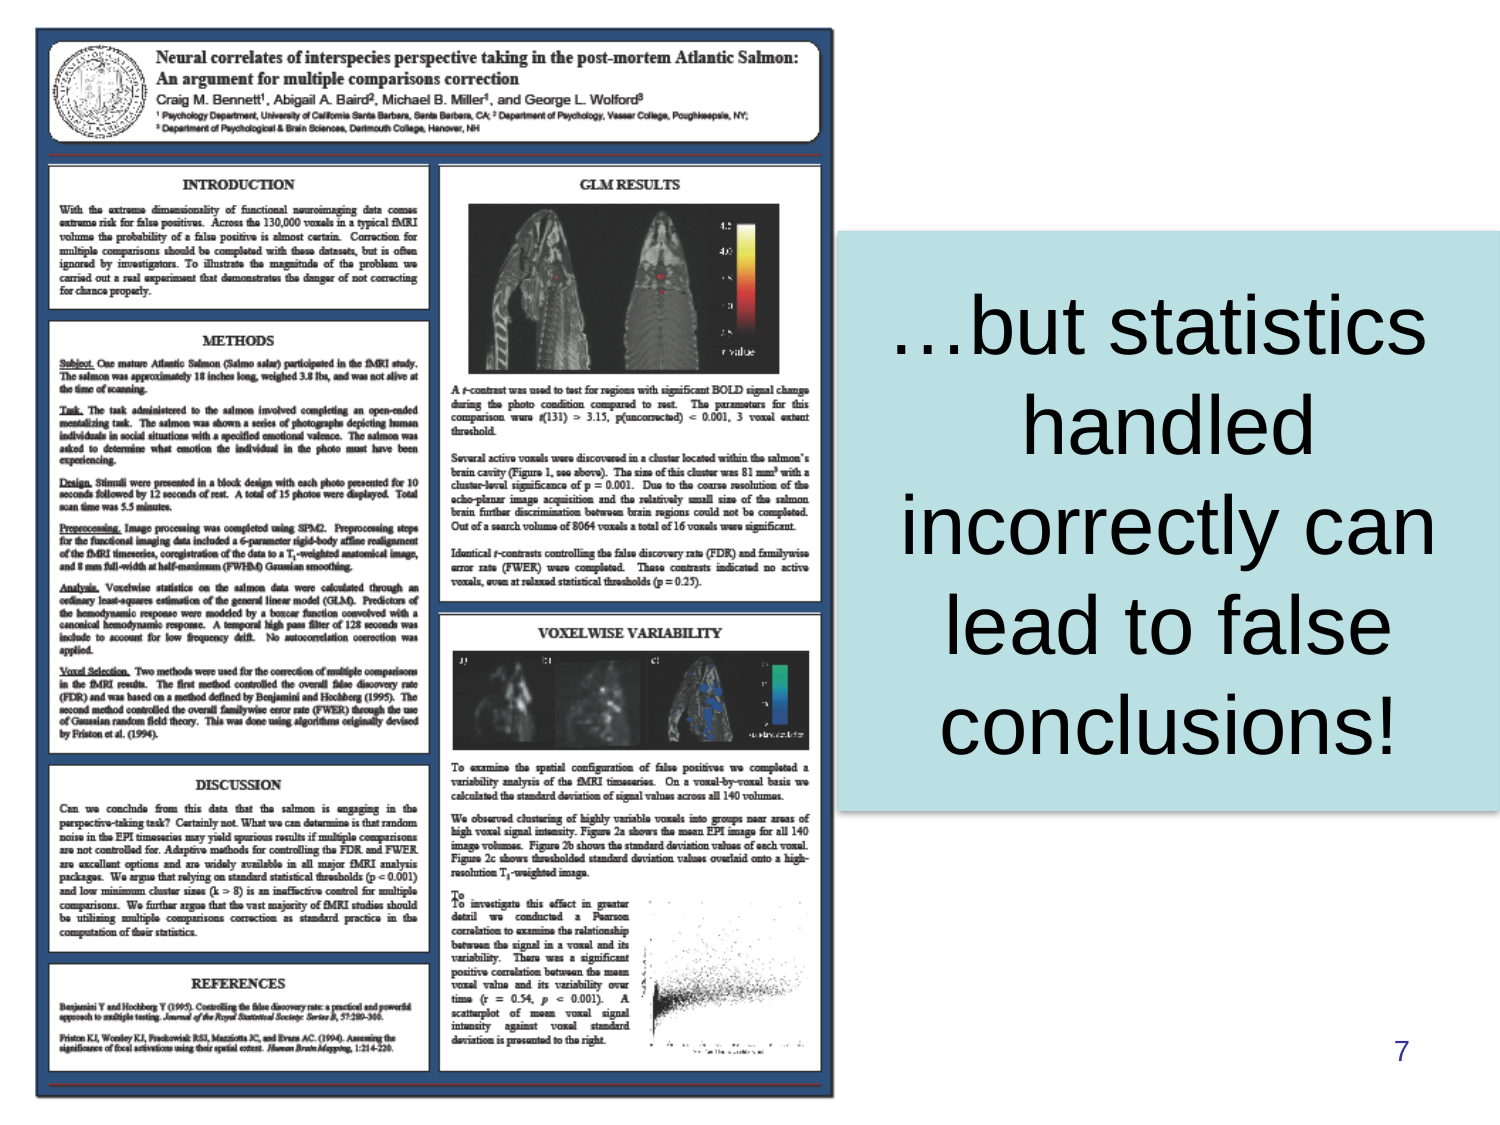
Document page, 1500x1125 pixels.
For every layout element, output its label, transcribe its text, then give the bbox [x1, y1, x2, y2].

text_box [0, 1, 869, 1125]
slide_number 7 [1074, 1024, 1426, 1103]
title …but statistics handled incorrectly can lead to false conclusions! [873, 231, 1500, 811]
